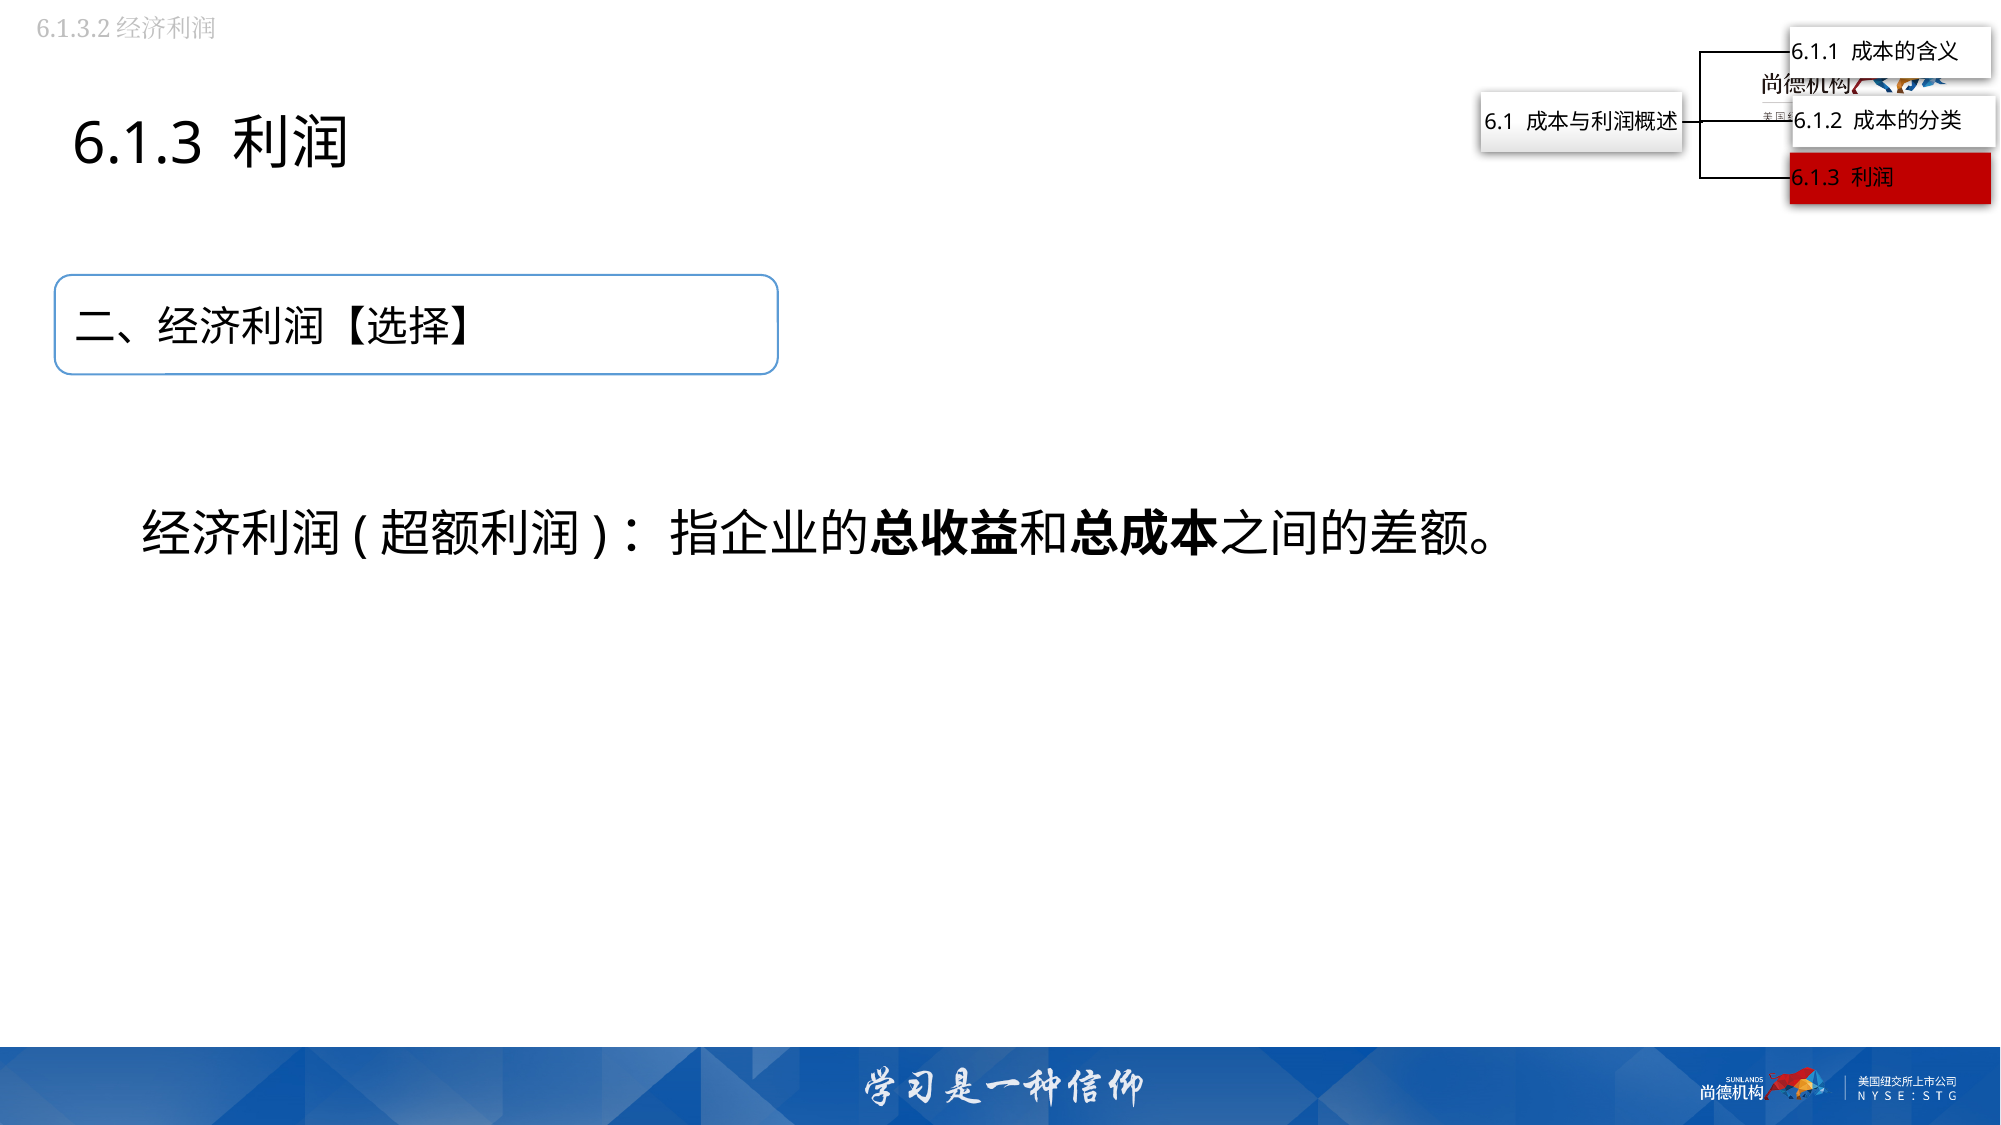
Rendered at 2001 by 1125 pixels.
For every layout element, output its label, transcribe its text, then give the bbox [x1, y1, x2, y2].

picture [0, 1047, 2001, 1125]
text_box 6.1.3 利润 [54, 95, 1426, 184]
text_box 经济利润(超额利润)：指企业的总收益和总成本之间的差额。 [126, 464, 1895, 570]
text_box 6.1.3.2经济利润 [21, 5, 232, 51]
text_box 二、经济利润【选择】 [53, 273, 779, 376]
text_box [1426, 0, 2000, 231]
